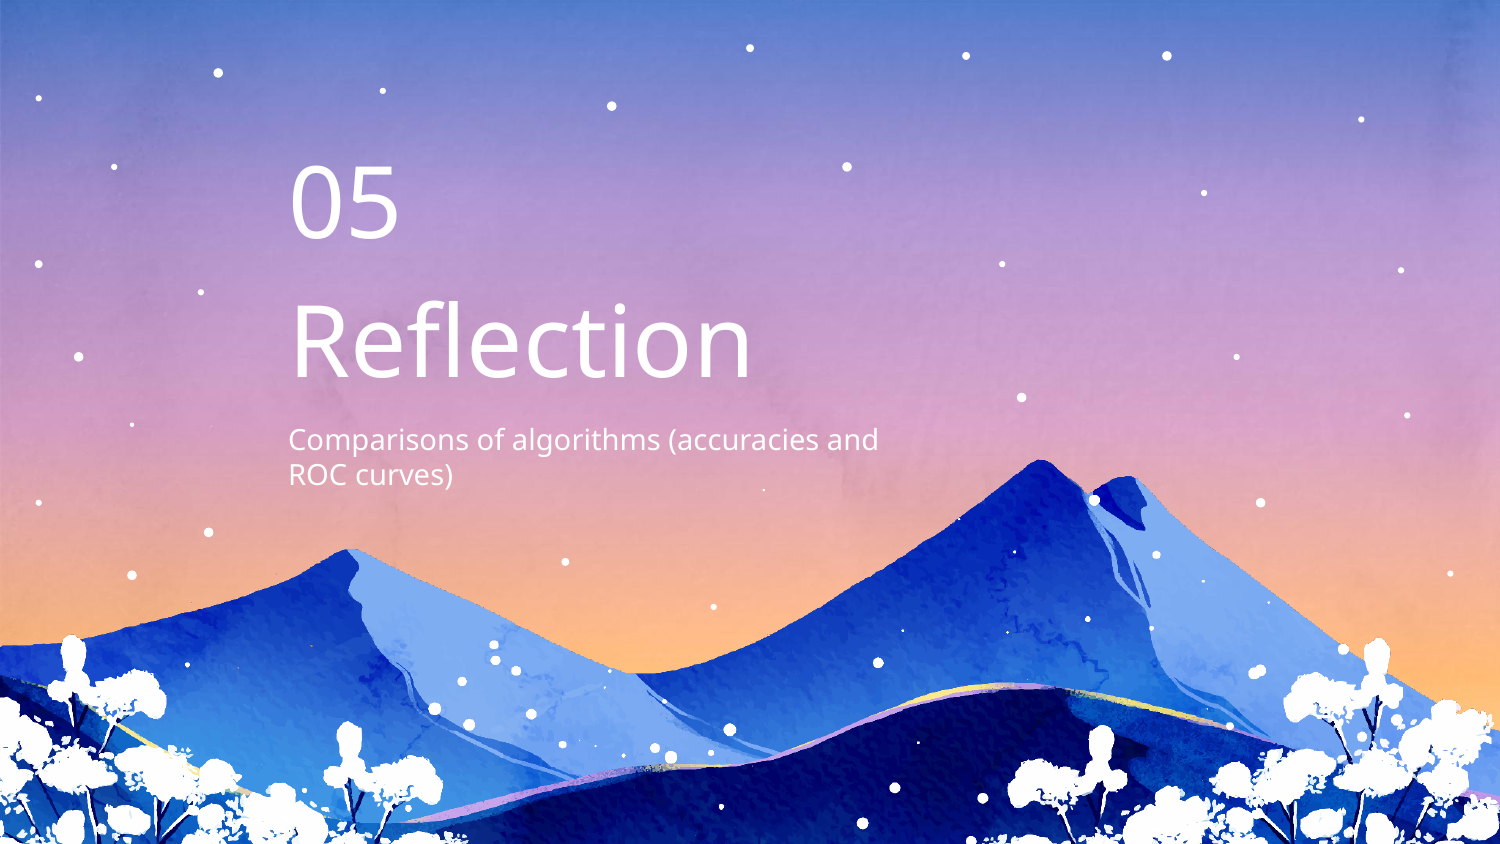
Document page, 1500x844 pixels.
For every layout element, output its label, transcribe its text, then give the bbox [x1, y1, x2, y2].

picture [0, 0, 1500, 844]
title 05 [273, 129, 790, 268]
subtitle Comparisons of algorithms (accuracies and ROC curves) [273, 406, 929, 472]
title Reflection [273, 268, 980, 407]
